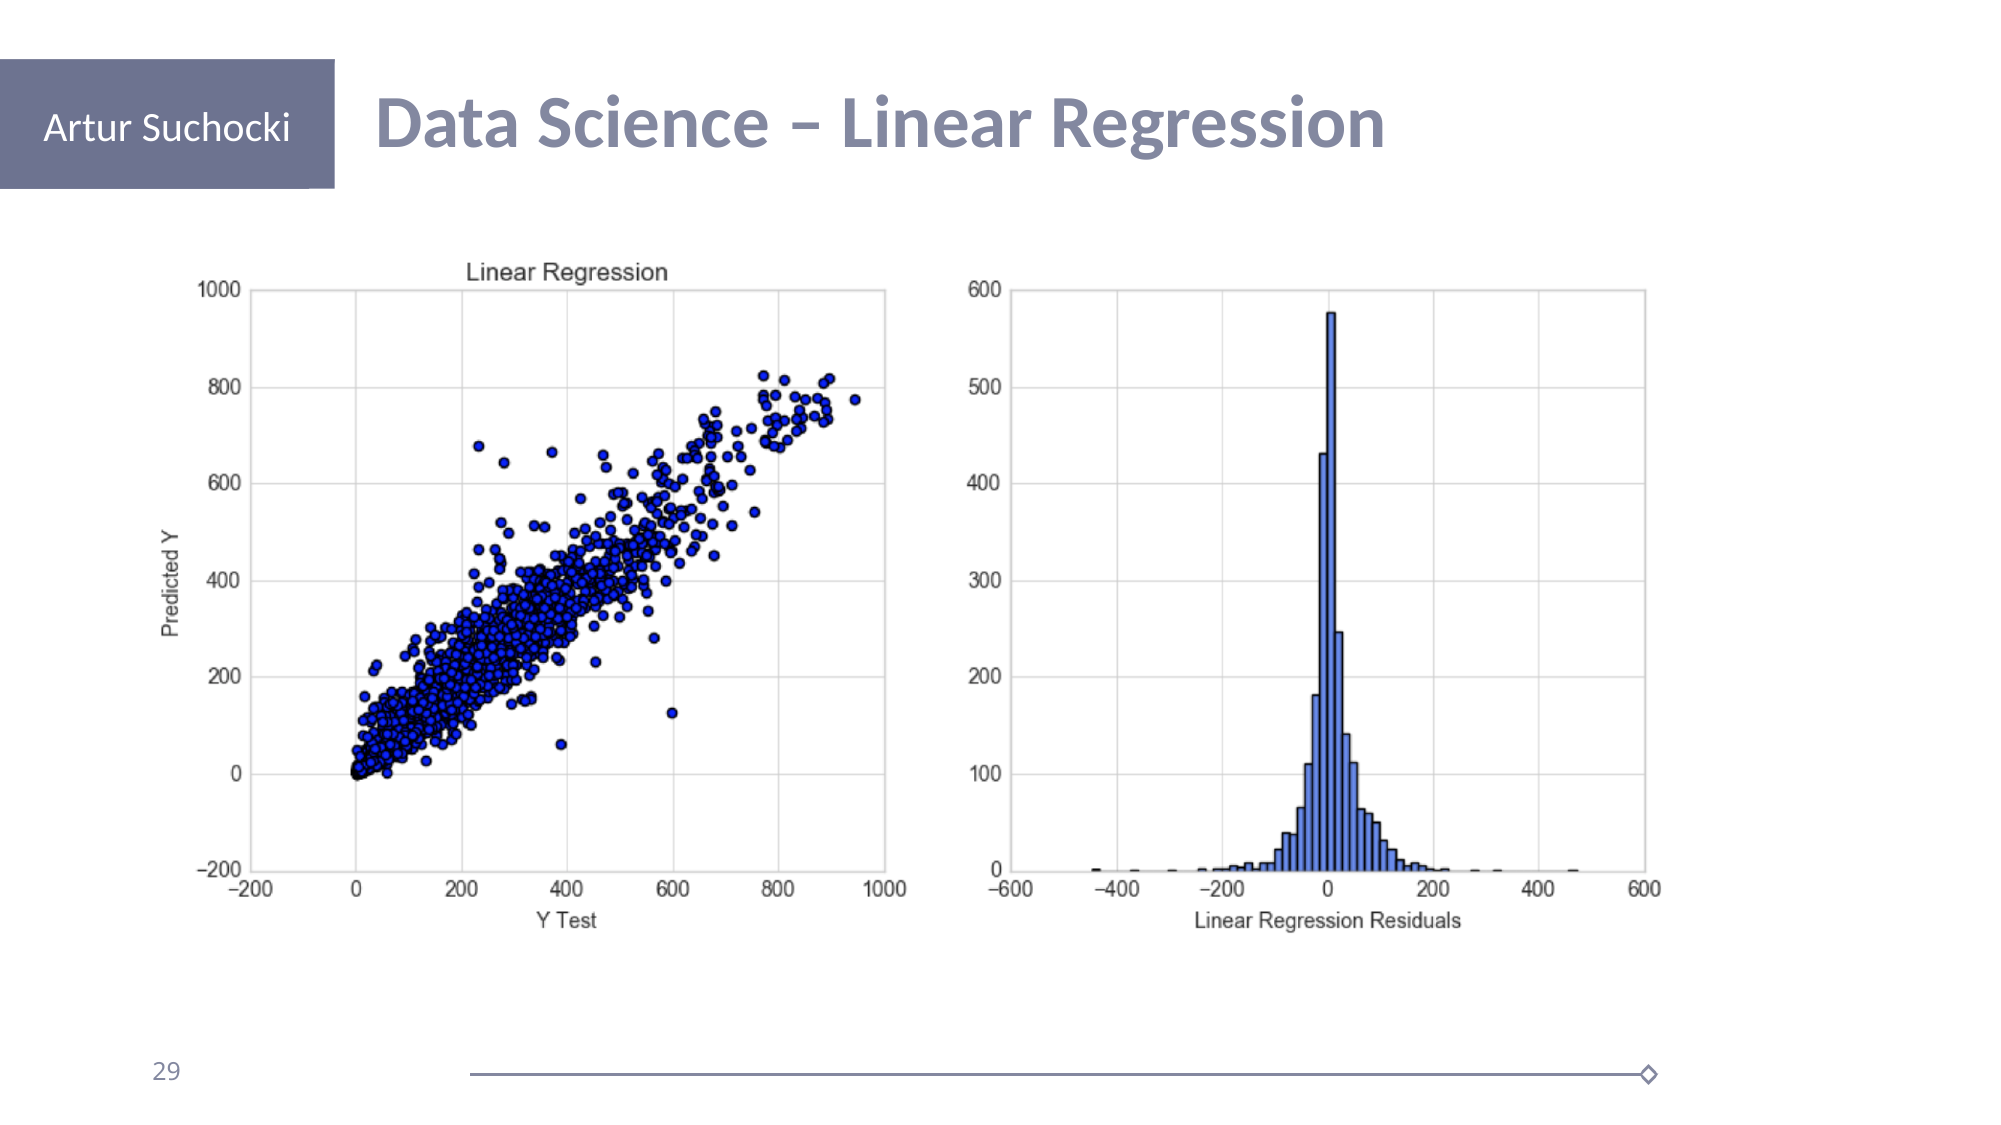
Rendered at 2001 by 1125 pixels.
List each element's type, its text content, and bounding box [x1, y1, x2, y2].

slide_number 29 [137, 1042, 221, 1103]
picture [95, 238, 1712, 977]
picture [470, 1063, 1678, 1085]
title Data Science – Linear Regression [360, 59, 1863, 188]
